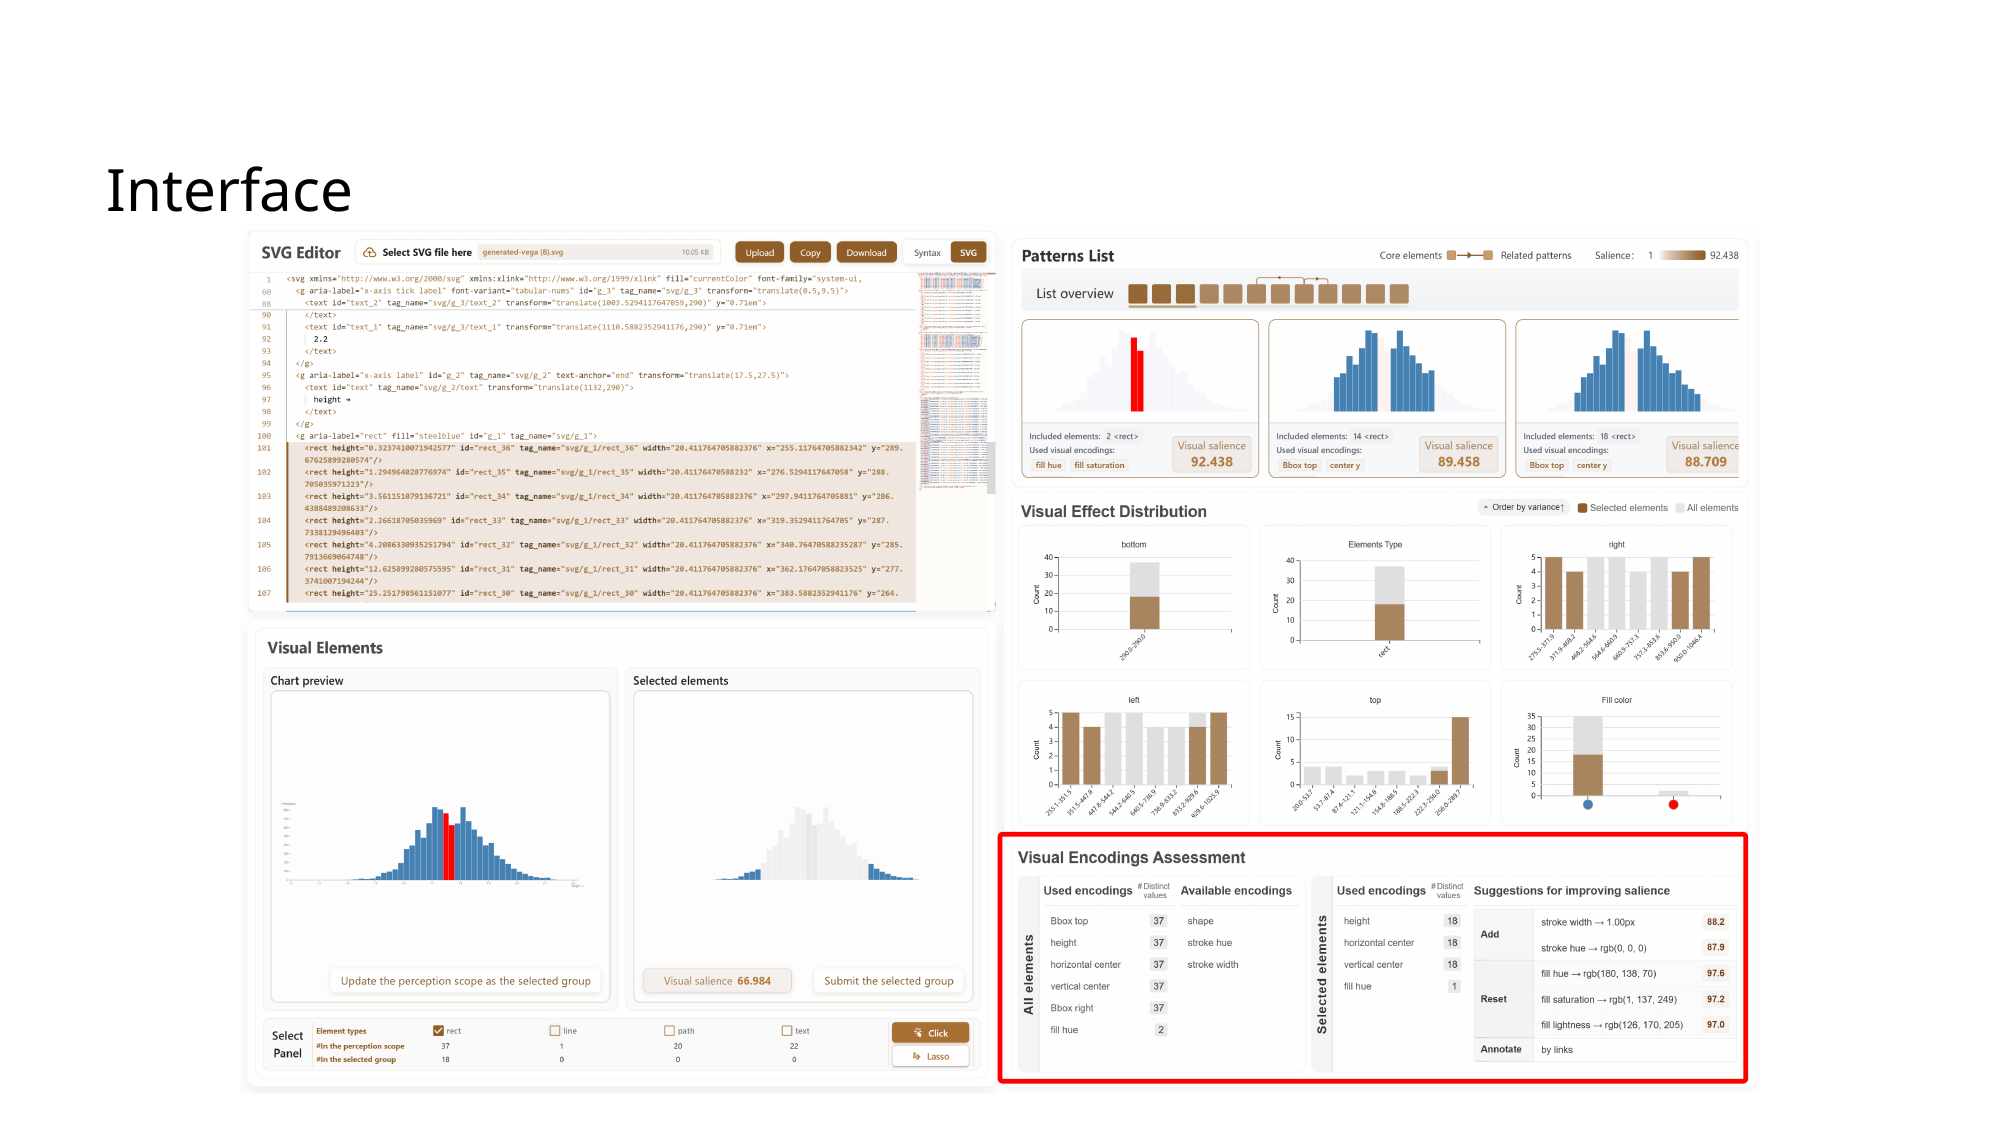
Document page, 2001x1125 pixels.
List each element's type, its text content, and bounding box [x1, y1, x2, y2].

picture [240, 223, 1760, 1094]
text_box Interface [91, 72, 1960, 312]
